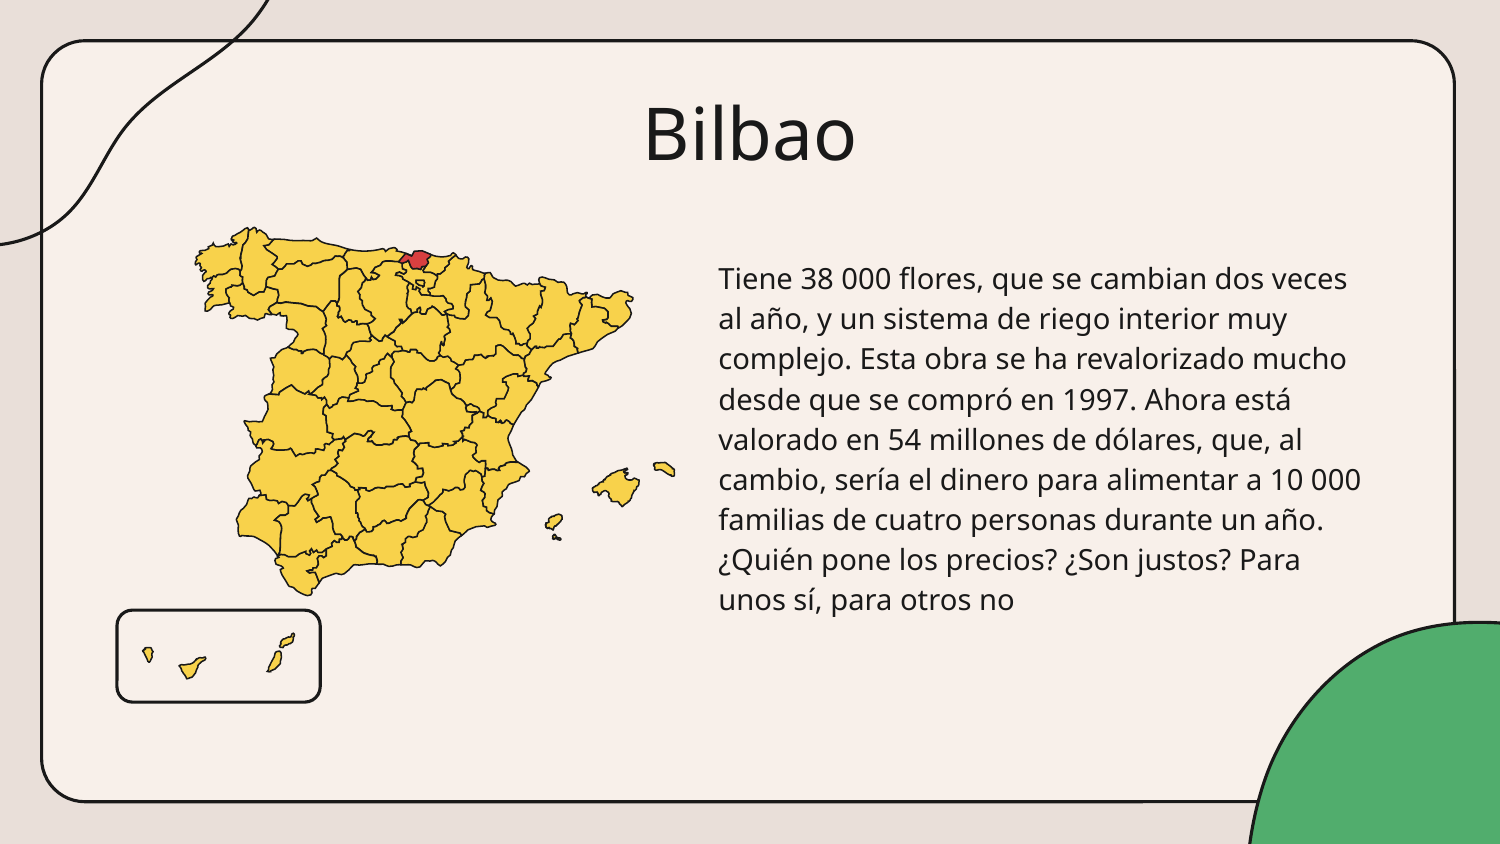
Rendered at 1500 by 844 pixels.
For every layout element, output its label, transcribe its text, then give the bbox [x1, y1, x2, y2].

title Bilbao [118, 72, 1383, 167]
text_box [116, 610, 321, 703]
text_box [0, 0, 268, 245]
subtitle Tiene 38 000 flores, que se cambian dos veces al año, y un sistema de riego interior muy complejo. Esta obra se ha revalorizado mucho desde que se compró en 1997. Ahora está valorado en 54 millones de dólares, que, al cambio, sería el dinero para alimentar a 10 000 familias de cuatro personas durante un año. ¿Quién pone los precios? ¿Son justos? Para unos sí, para otros no [703, 240, 1383, 690]
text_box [195, 227, 675, 596]
text_box [1249, 622, 1500, 844]
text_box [142, 633, 295, 680]
